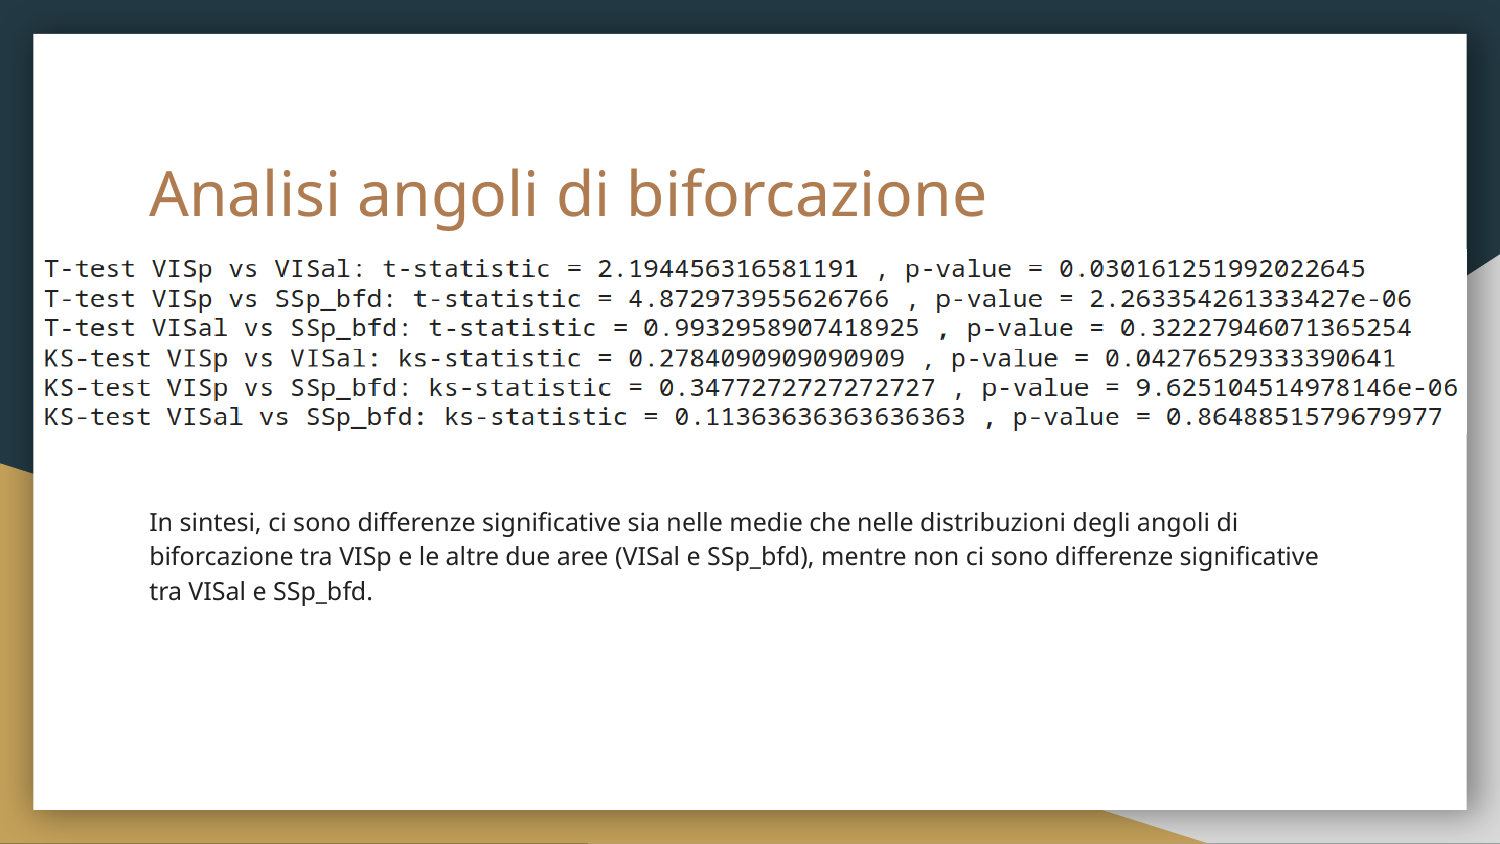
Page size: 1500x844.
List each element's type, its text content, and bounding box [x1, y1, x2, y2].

title Analisi angoli di biforcazione [134, 138, 1366, 247]
picture [34, 248, 1468, 434]
list In sintesi, ci sono differenze significative sia nelle medie che nelle distribuzioni degli angoli di biforcazione tra VISp e le altre due aree (VISal e SSp_bfd), mentre non ci sono differenze significative tra VISal e SSp_bfd. [134, 487, 1366, 729]
